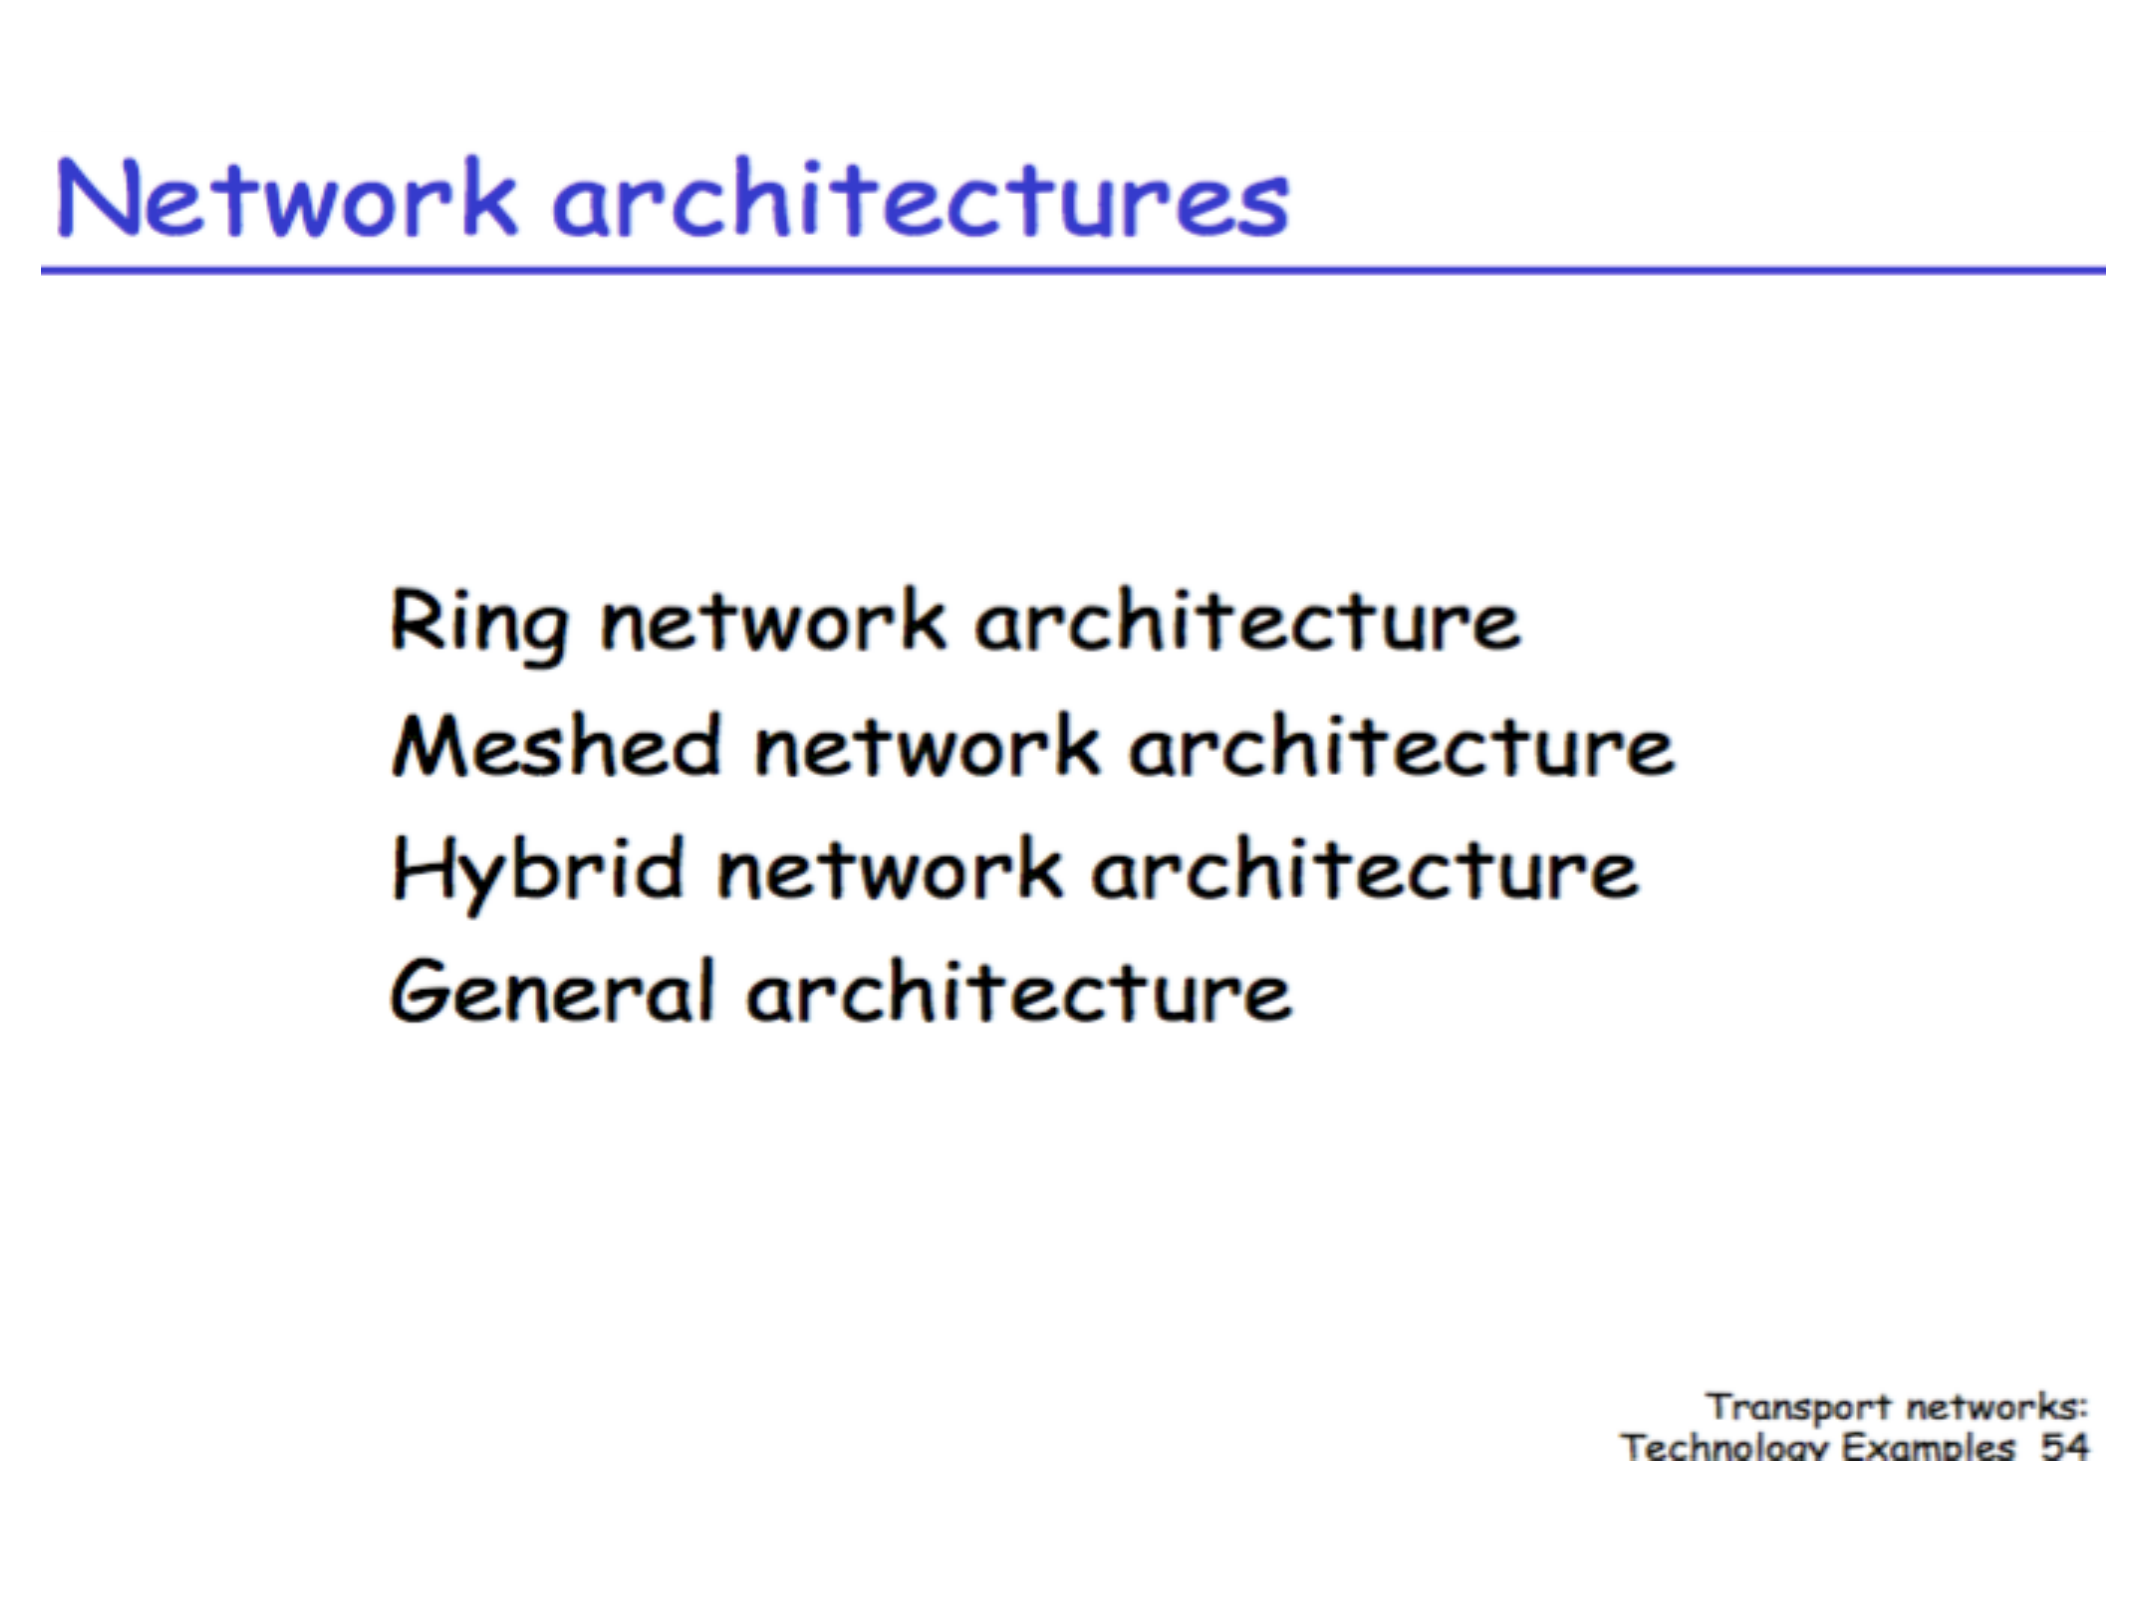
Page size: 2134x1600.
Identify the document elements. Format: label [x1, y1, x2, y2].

picture [40, 129, 2106, 1461]
